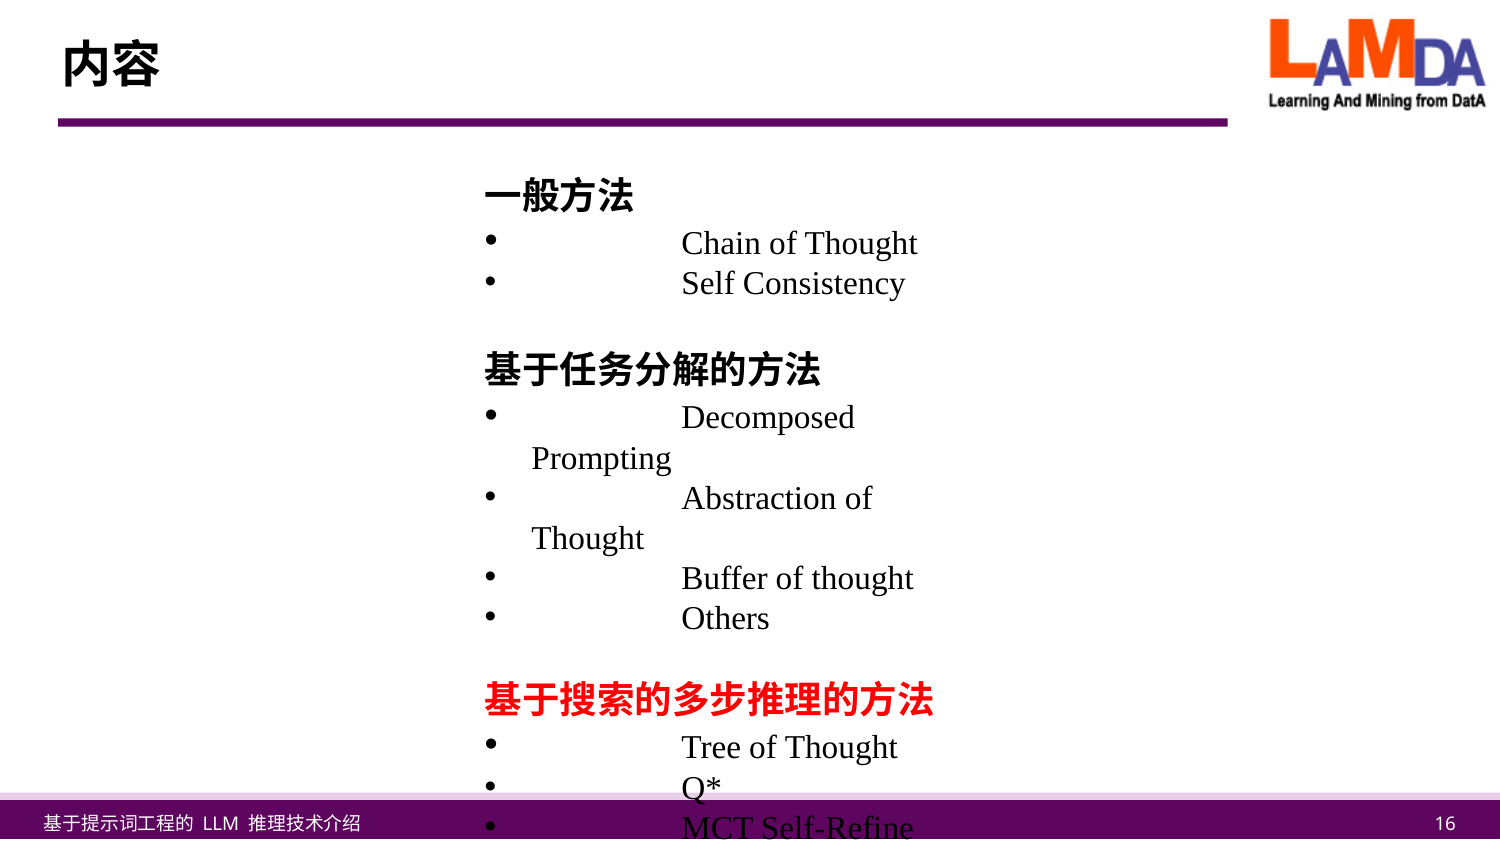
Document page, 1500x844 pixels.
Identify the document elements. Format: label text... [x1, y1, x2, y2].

text_box 一般方法 Chain of Thought Self Consistency 基于任务分解的方法 Decomposed Prompting Abstraction of Thought Buffer of thought Others 基于搜索的多步推理的方法 Tree of Thought Q* MCT Self-Refine [469, 119, 644, 421]
text_box [46, 421, 881, 738]
picture [1258, 11, 1500, 127]
title 内容 [46, 23, 1455, 109]
text_box [644, 119, 1142, 539]
text_box 一般方法 Chain of Thought Self Consistency 基于任务分解的方法 Decomposed Prompting Abstraction of Thought Buffer of thought Others 基于搜索的多步推理的方法 Tree of Thought Q* MCT Self-Refine [469, 539, 967, 844]
